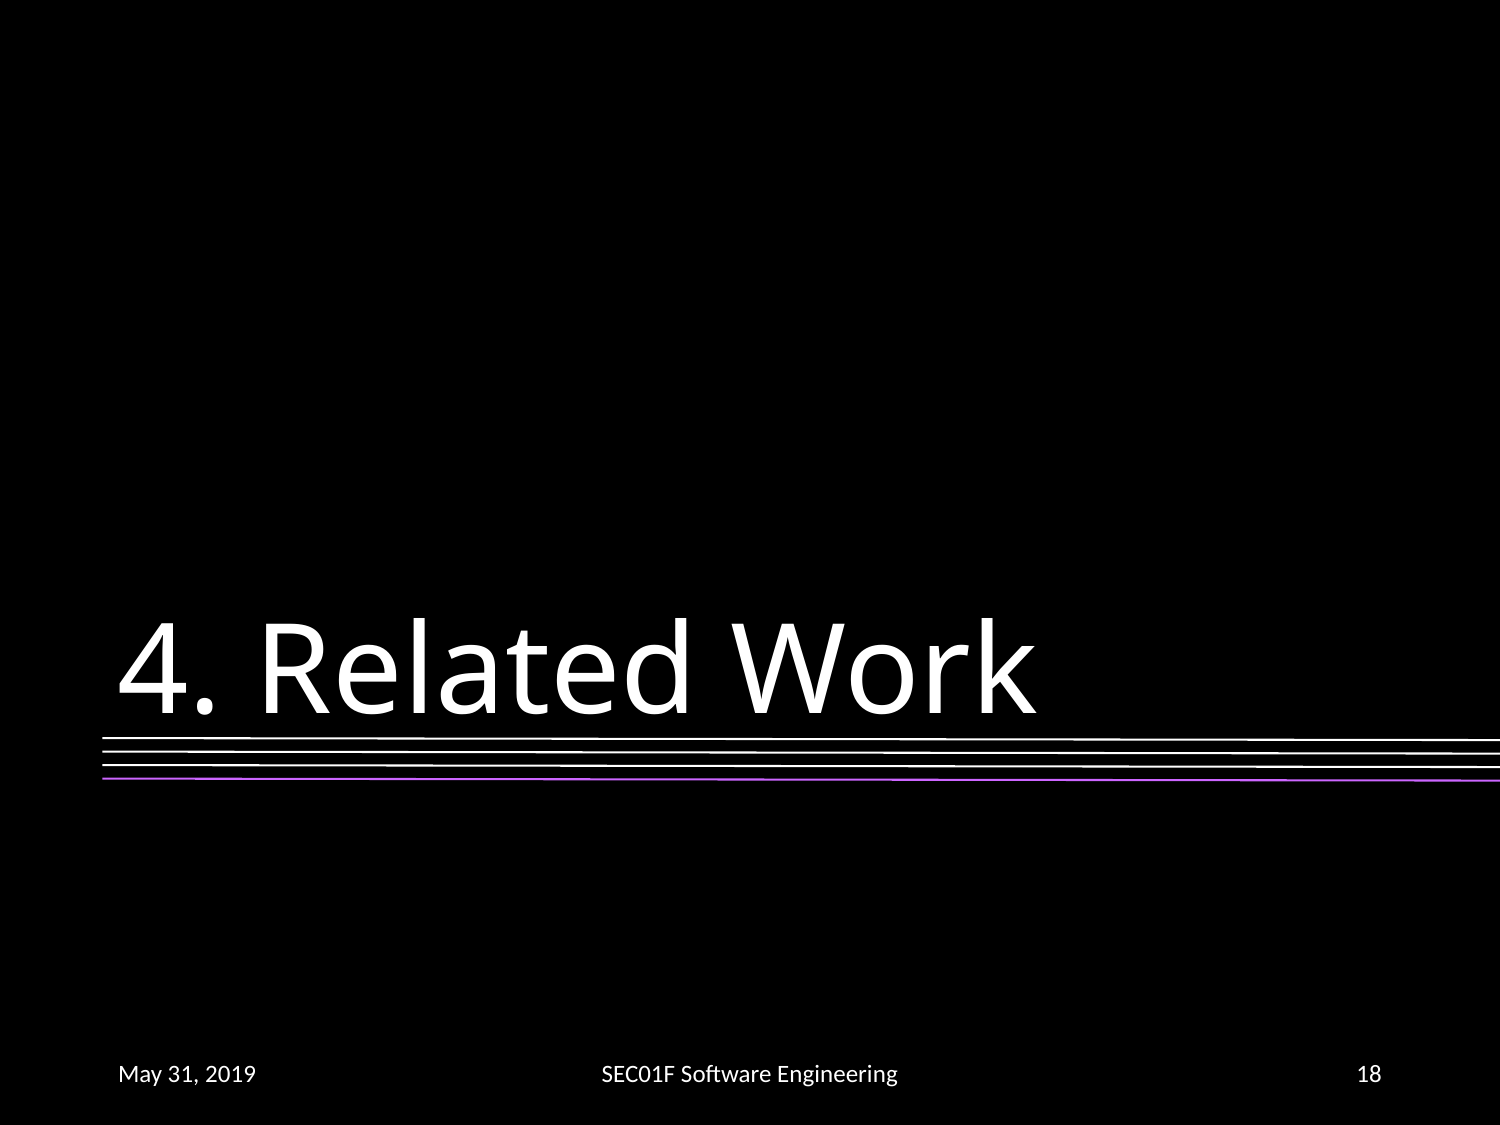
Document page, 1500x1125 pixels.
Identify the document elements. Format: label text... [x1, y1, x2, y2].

title 4. Related Work [102, 280, 1397, 737]
footer SEC01F Software Engineering [496, 1042, 1004, 1103]
slide_number 17 [1059, 1042, 1397, 1103]
title 4. Related Work [102, 740, 1397, 749]
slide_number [103, 1042, 441, 1103]
